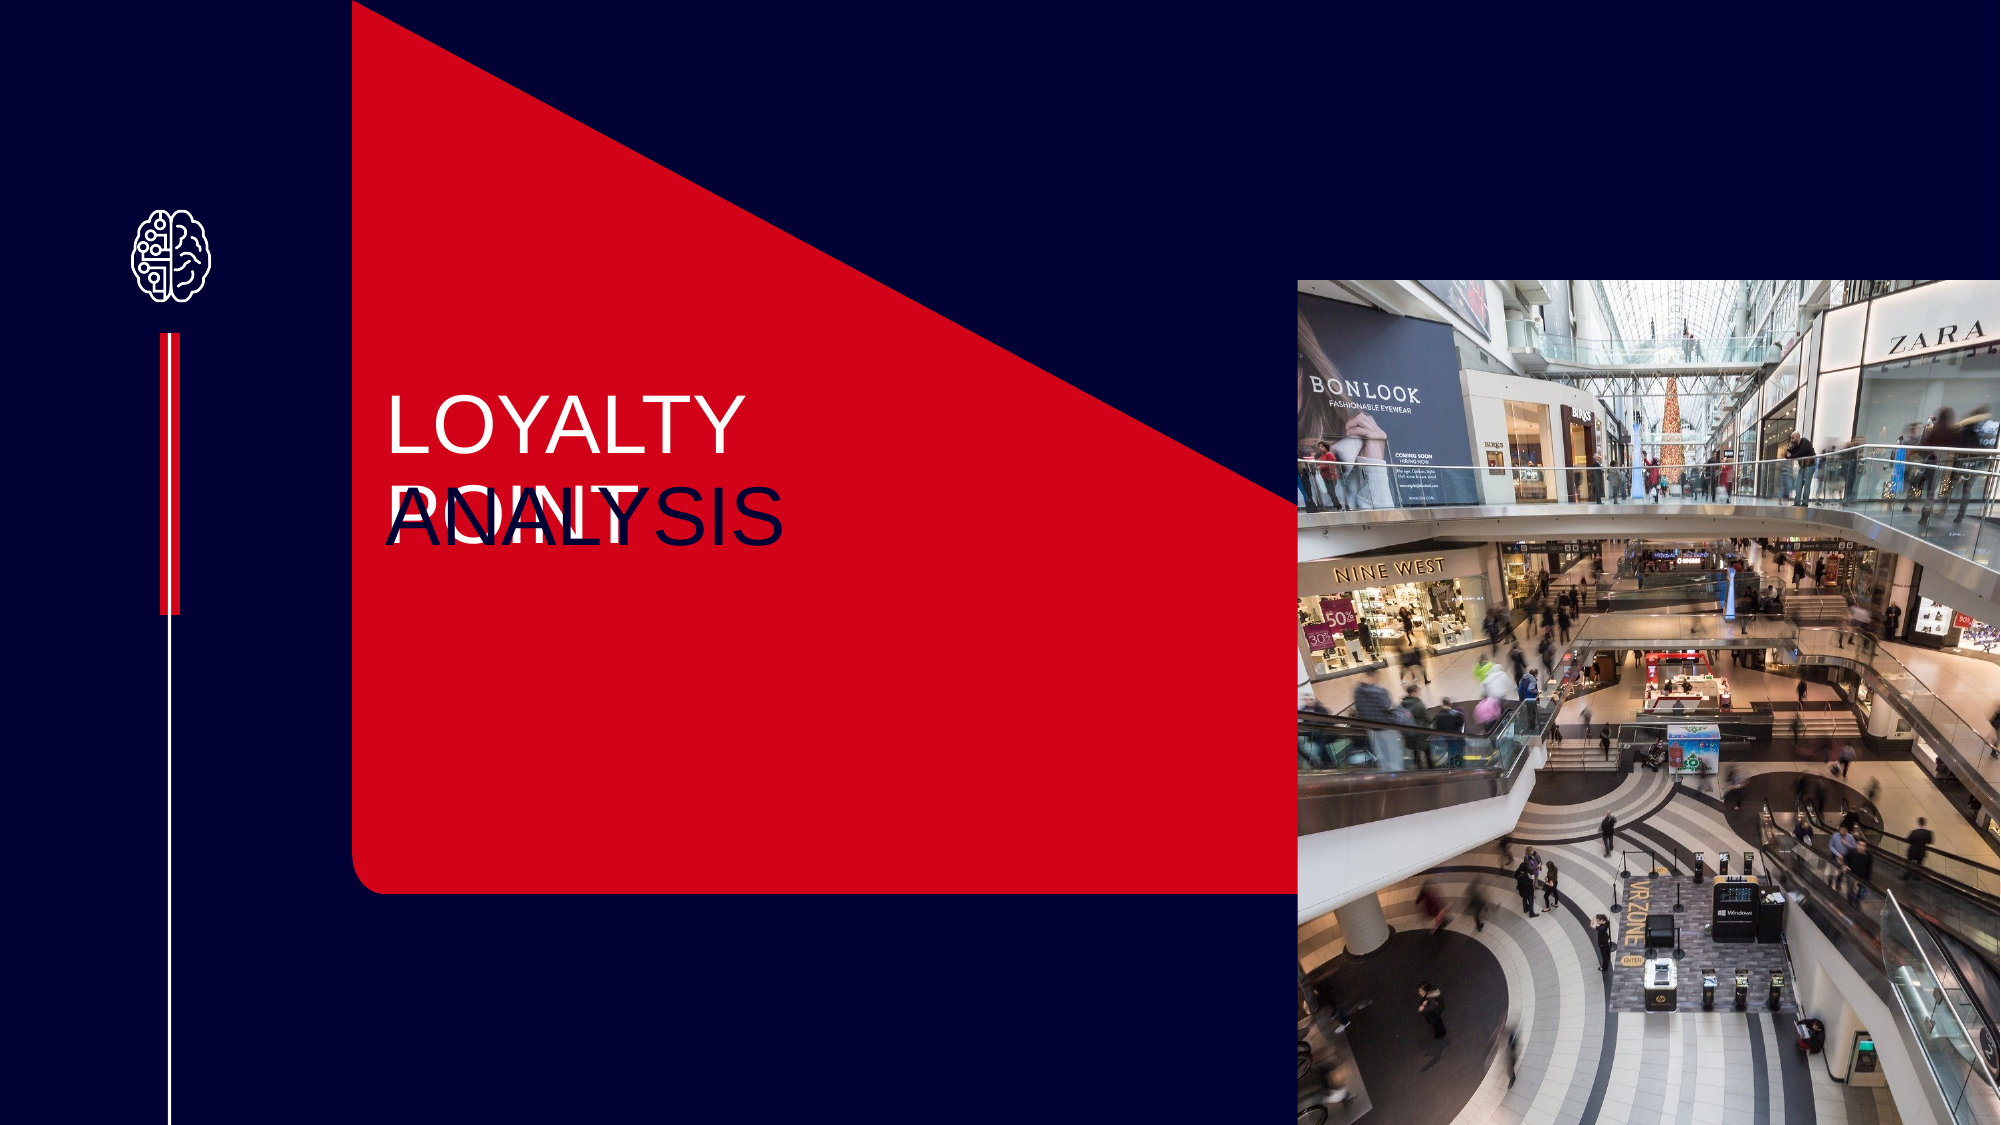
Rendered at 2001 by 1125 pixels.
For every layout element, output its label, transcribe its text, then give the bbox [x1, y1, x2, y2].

list ANALYSIS [370, 465, 880, 576]
picture [1297, 280, 2000, 1125]
picture [122, 207, 220, 305]
list LOYALTY POINT [370, 374, 973, 466]
